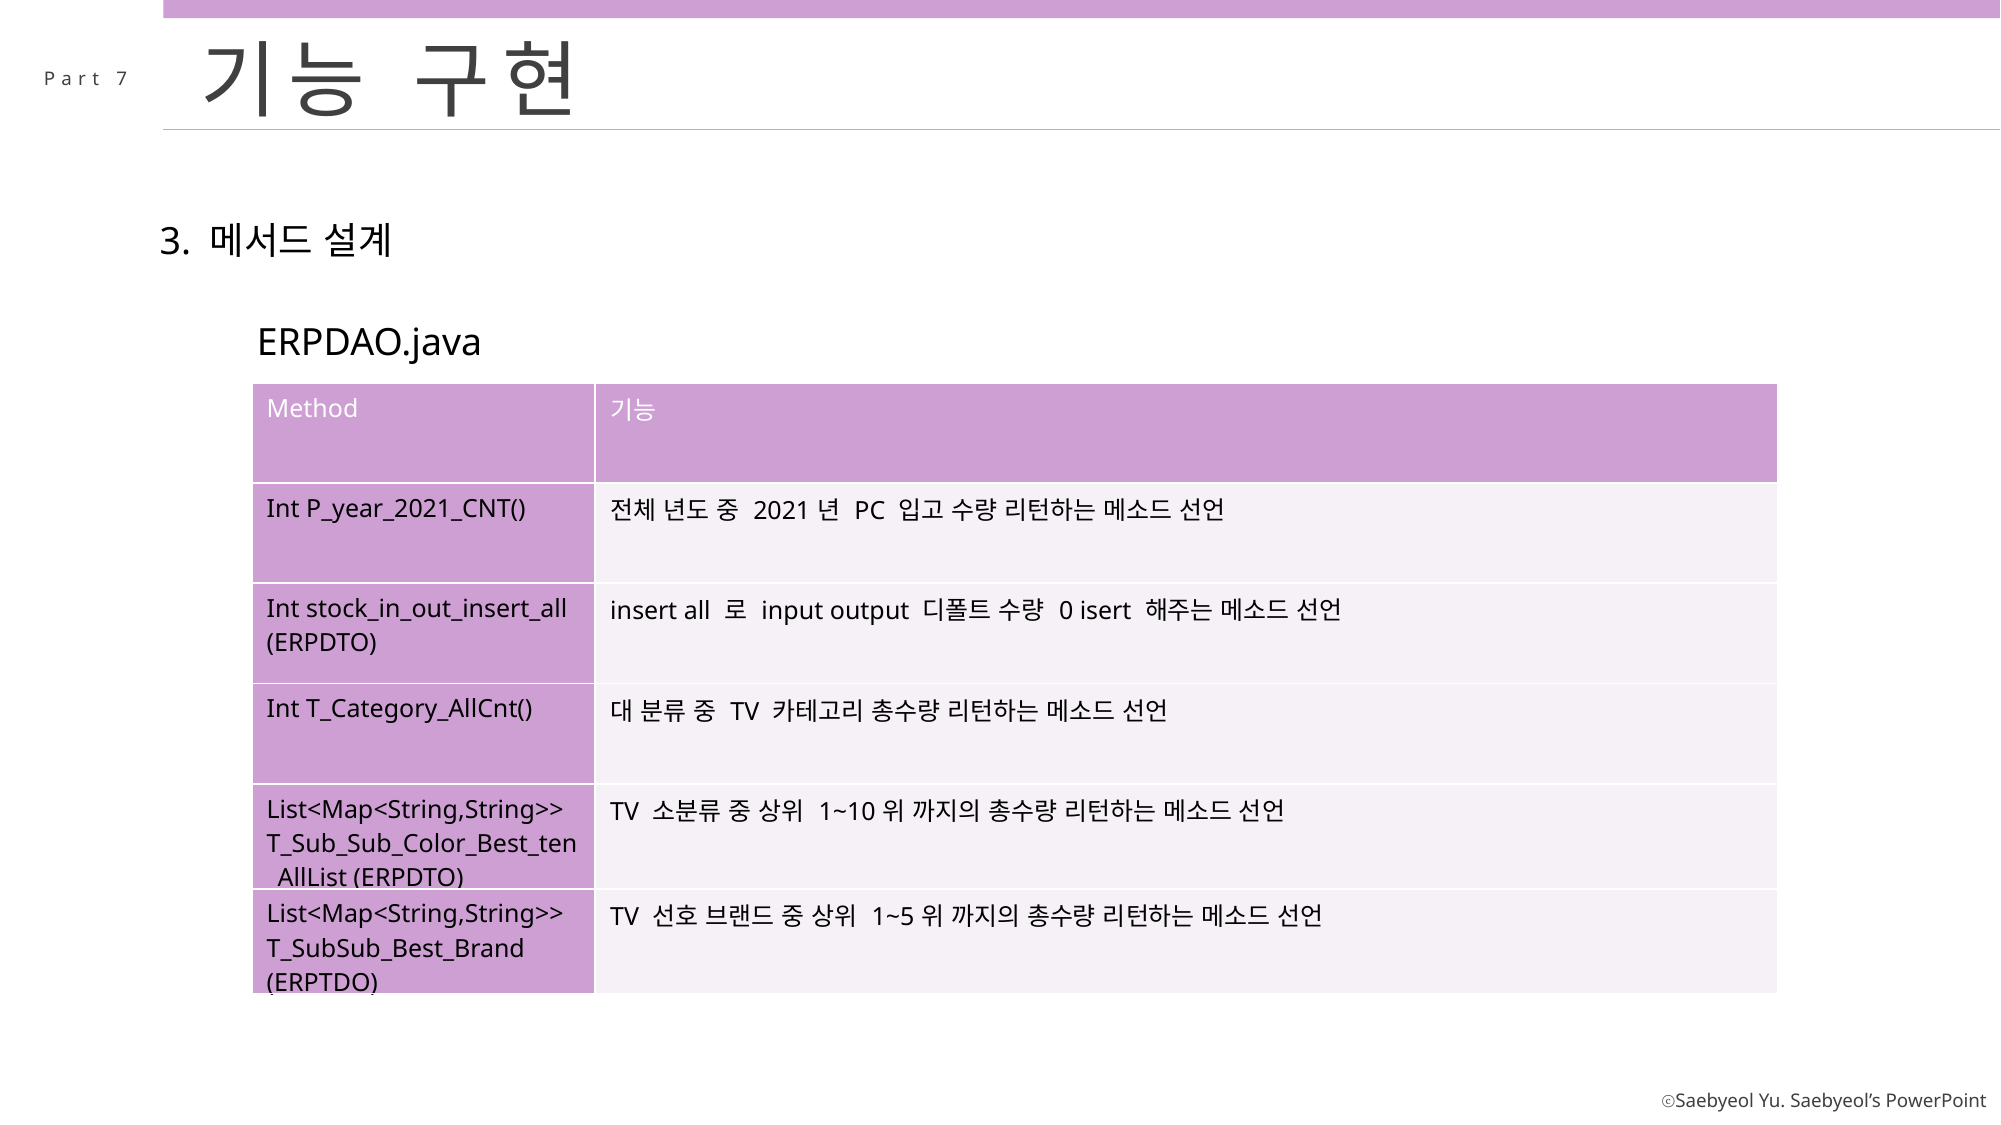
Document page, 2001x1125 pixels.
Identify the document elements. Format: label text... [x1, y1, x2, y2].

table_cell List<Map<String,String>> T_SubSub_Best_Brand (ERPTDO) [253, 890, 594, 993]
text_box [26, 0, 2000, 136]
table_cell insert all 로 input output 디폴트 수량 0 isert 해주는 메소드 선언 [596, 584, 1777, 683]
text_box 3. 메서드 설계 [144, 209, 603, 270]
text_box ERPDAO.java [242, 310, 701, 371]
table_header Method [253, 384, 594, 482]
table_cell Int stock_in_out_insert_all (ERPDTO) [253, 584, 594, 683]
table_cell TV 소분류 중 상위 1~10위 까지의 총수량 리턴하는 메소드 선언 [596, 785, 1777, 888]
table_cell Int P_year_2021_CNT() [253, 484, 594, 582]
table_cell 전체 년도 중 2021년 PC 입고 수량 리턴하는 메소드 선언 [596, 484, 1777, 582]
table_header 기능 [596, 384, 1777, 482]
table_cell TV 선호 브랜드 중 상위 1~5위 까지의 총수량 리턴하는 메소드 선언 [596, 890, 1777, 993]
table_cell 대 분류 중 TV 카테고리 총수량 리턴하는 메소드 선언 [596, 684, 1777, 783]
table_cell List<Map<String,String>> T_Sub_Sub_Color_Best_ten_AllList (ERPDTO) [253, 785, 594, 888]
table_cell Int T_Category_AllCnt() [253, 684, 594, 783]
